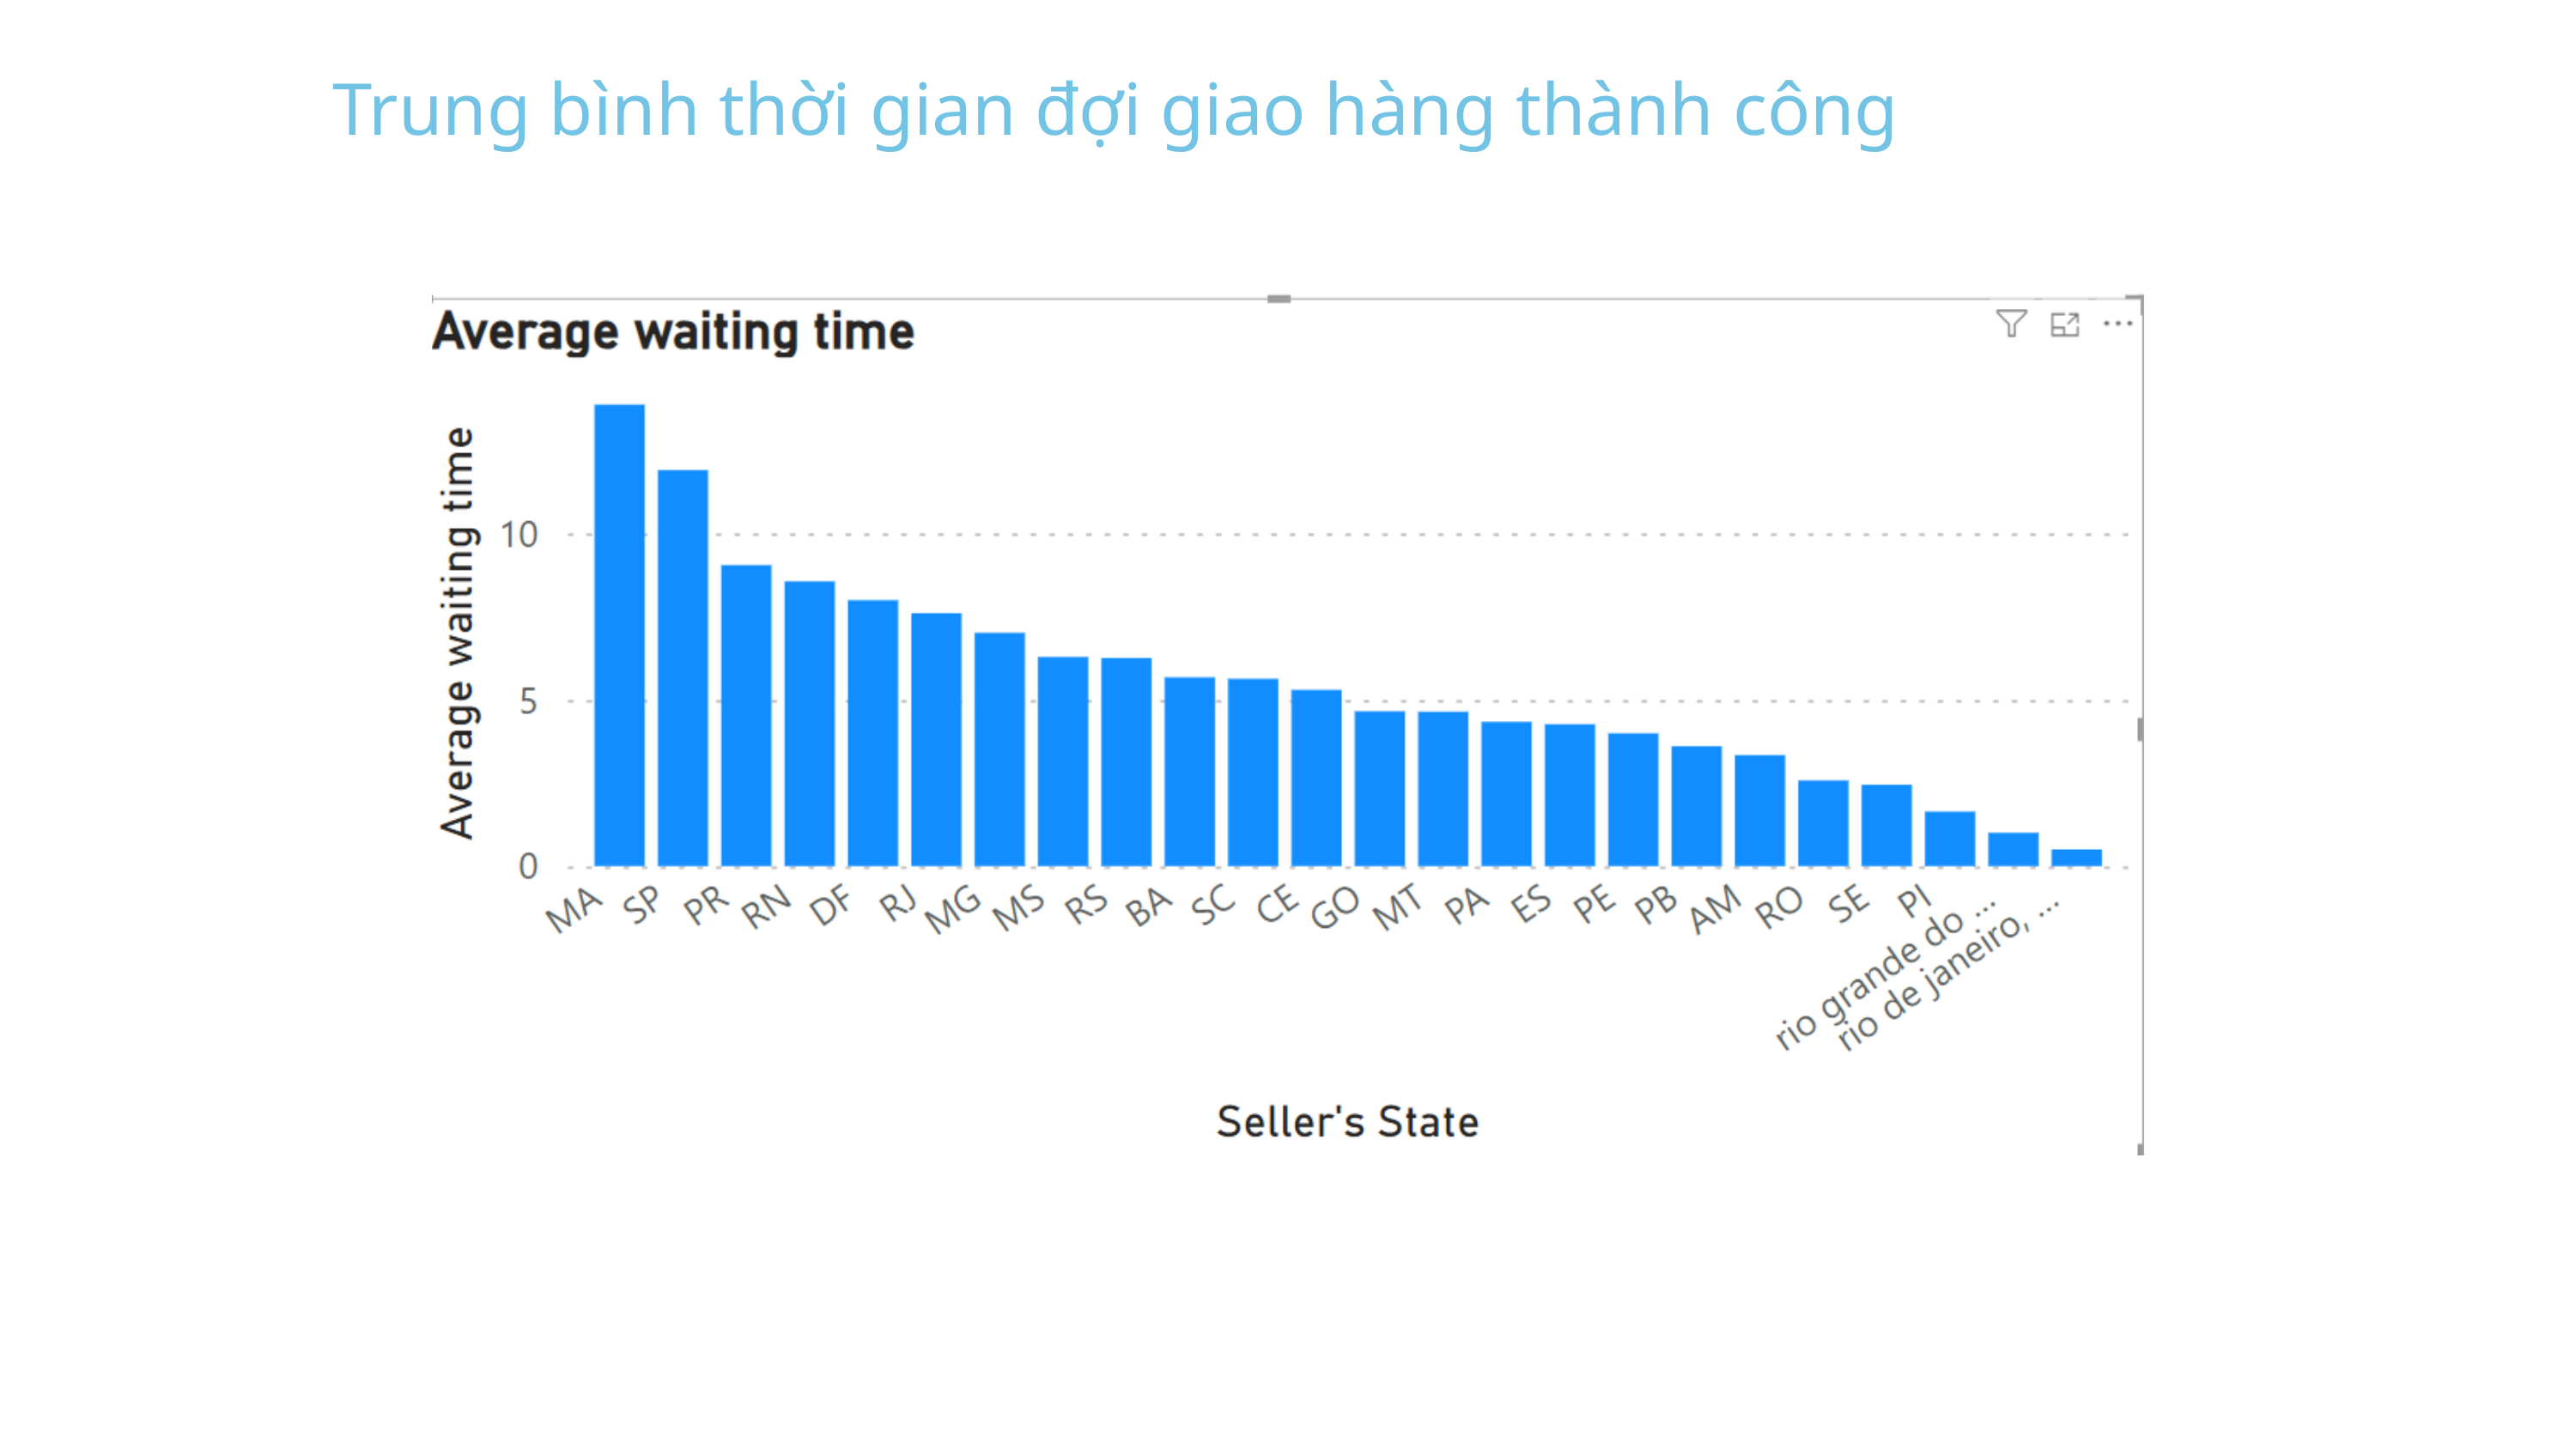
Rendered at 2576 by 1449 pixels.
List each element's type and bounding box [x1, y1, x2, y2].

text_box [431, 293, 2144, 1155]
text_box [144, 28, 2088, 204]
